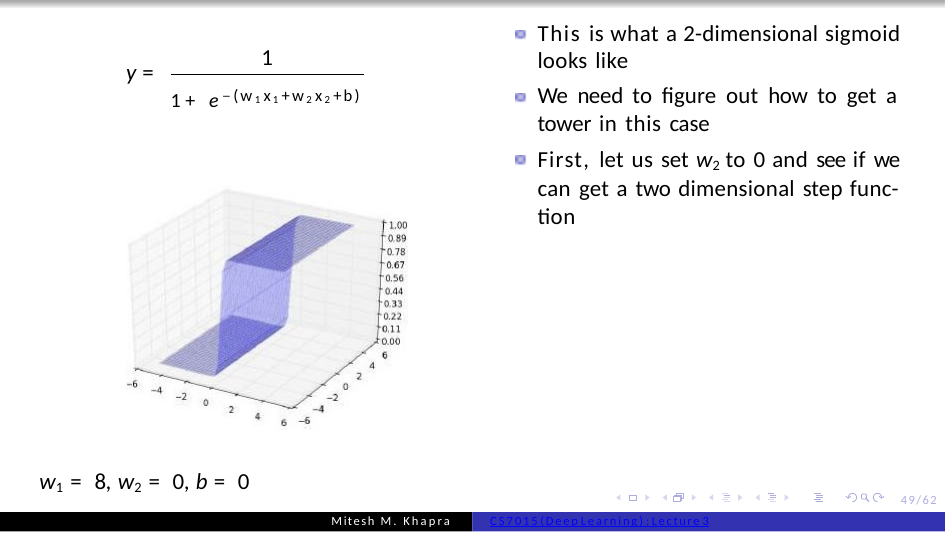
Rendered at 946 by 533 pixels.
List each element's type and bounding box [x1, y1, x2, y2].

picture [515, 92, 527, 104]
text_box [0, 511, 946, 532]
picture [515, 30, 527, 42]
picture [515, 155, 527, 167]
text_box [898, 493, 941, 508]
text_box [123, 40, 369, 111]
picture [0, 0, 945, 8]
picture [125, 185, 408, 430]
text_box [531, 16, 912, 229]
slide_number [37, 471, 267, 511]
